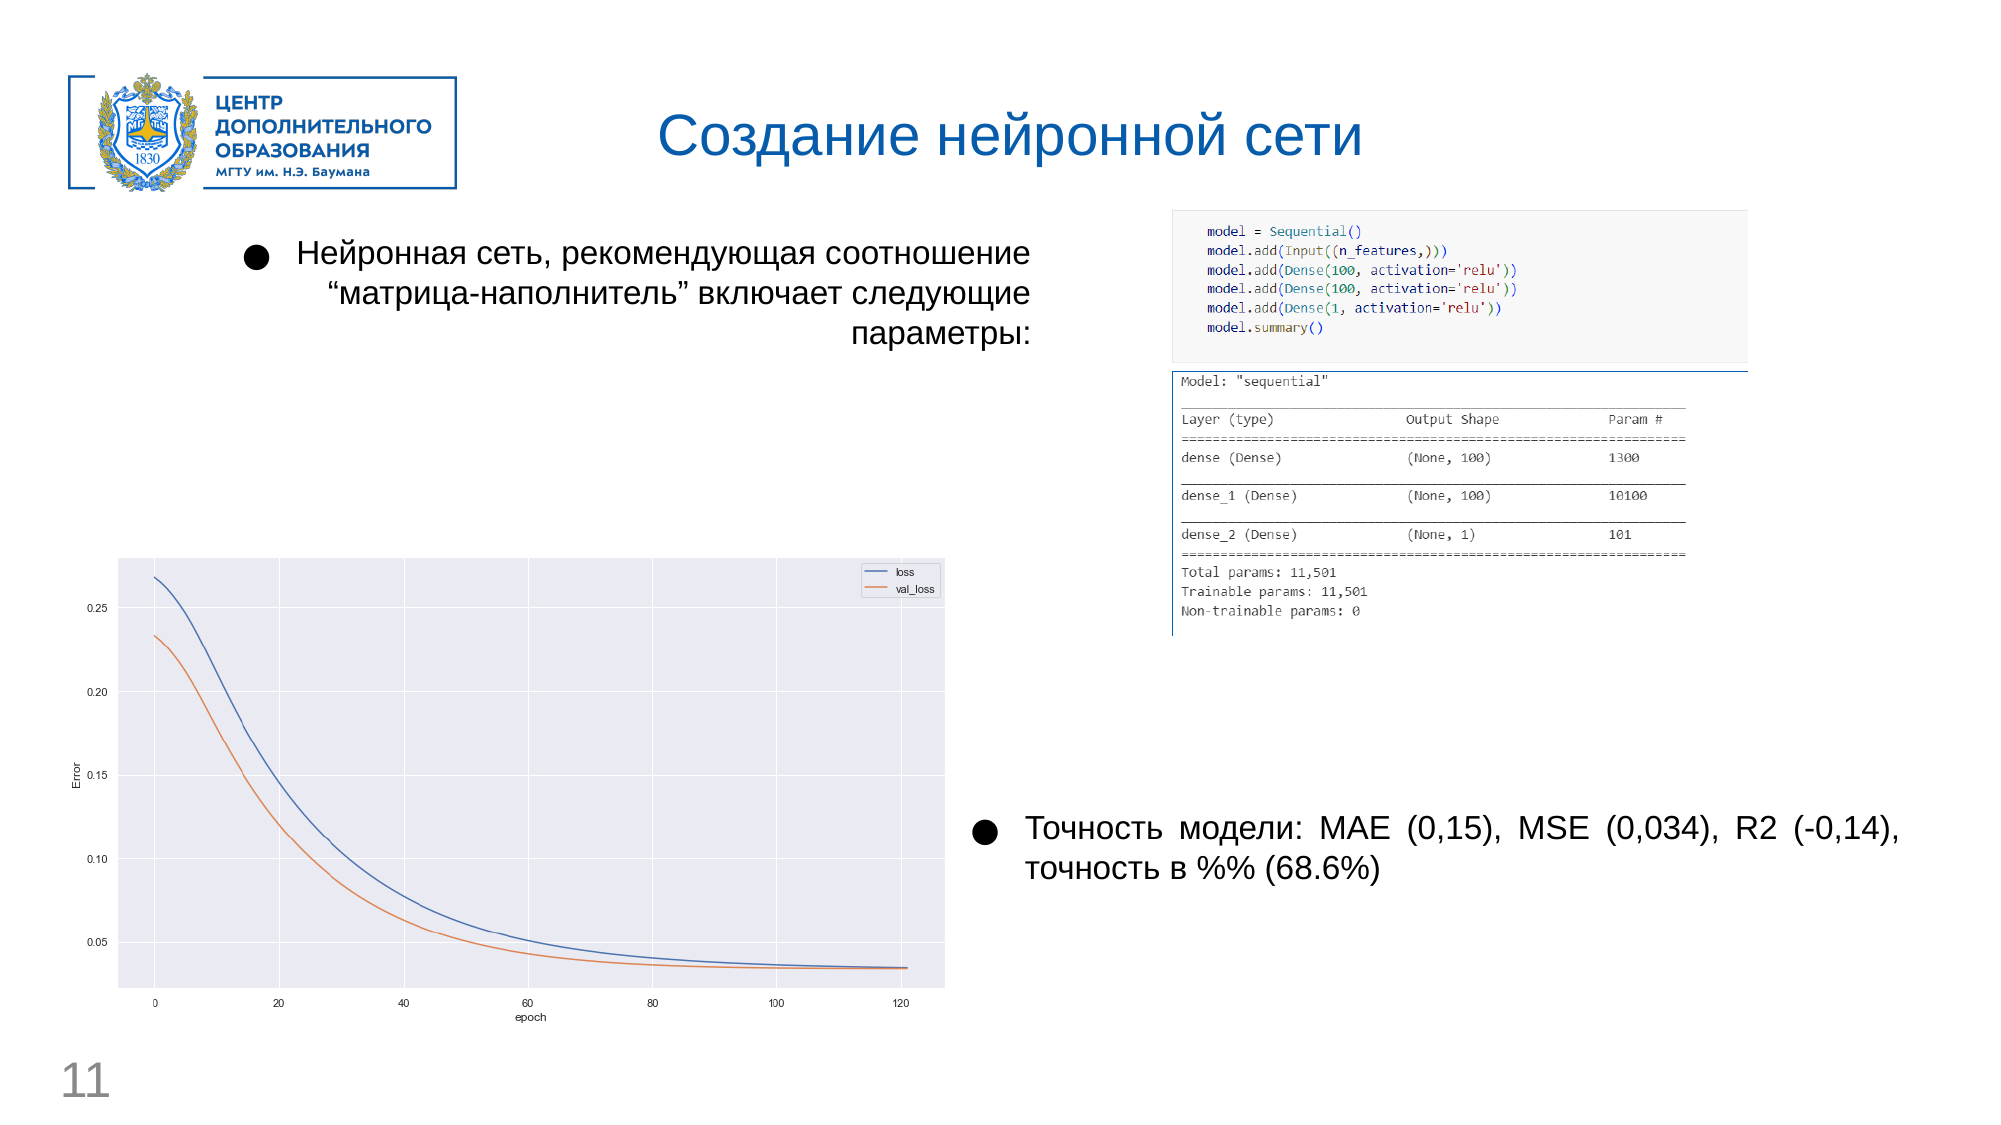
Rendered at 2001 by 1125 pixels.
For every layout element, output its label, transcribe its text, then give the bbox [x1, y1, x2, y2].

picture [1171, 205, 1748, 637]
list Нейронная сеть, рекомендующая соотношение “матрица-наполнитель” включает следующие параметры: [65, 223, 1047, 363]
slide_number ‹#› [44, 1055, 139, 1101]
text_box Создание нейронной сети [519, 76, 1519, 187]
list Точность модели: МАЕ (0,15), MSE (0,034), R2 (-0,14), точность в %% (68.6%) [955, 759, 1917, 956]
picture [65, 551, 951, 1028]
picture [68, 73, 457, 192]
